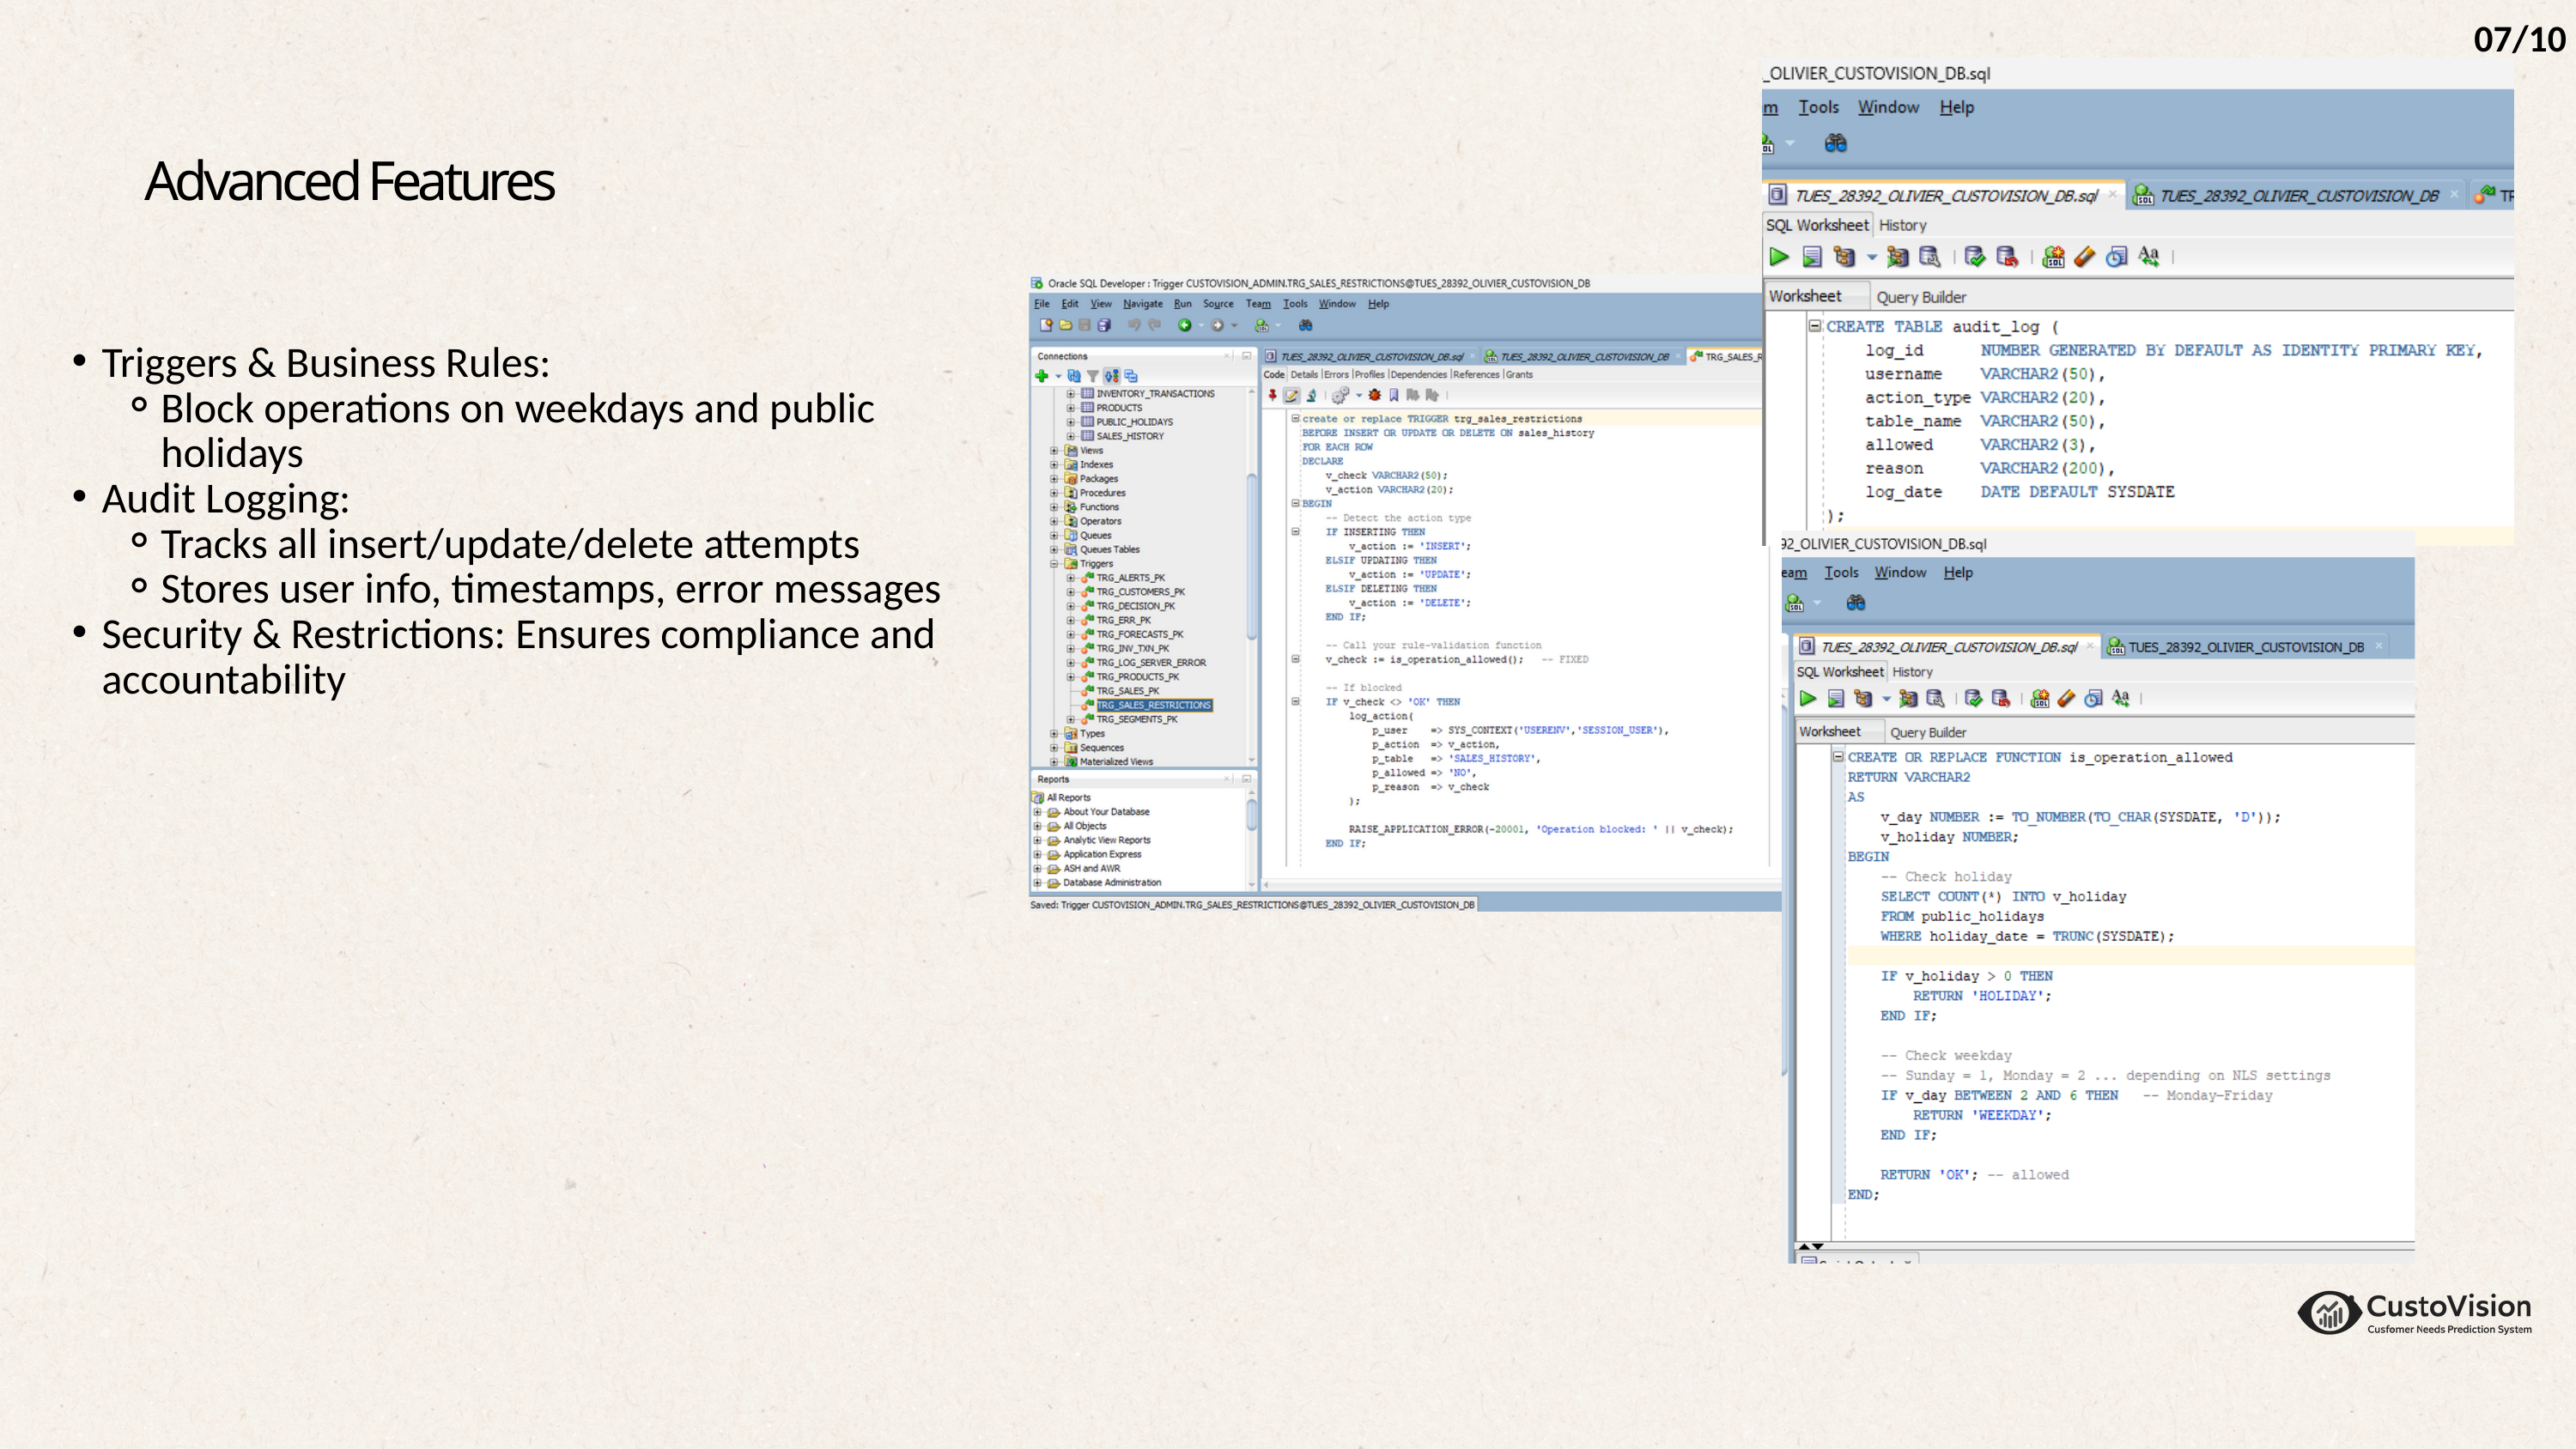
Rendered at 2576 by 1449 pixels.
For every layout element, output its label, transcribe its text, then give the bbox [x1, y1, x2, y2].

text_box [1762, 58, 2514, 546]
text_box [0, 0, 2576, 1449]
text_box 07/10 [1958, 7, 2567, 60]
text_box [2226, 1187, 2576, 1449]
text_box [1029, 274, 1781, 912]
text_box [1781, 530, 2415, 1264]
text_box Advanced Features [144, 156, 1162, 211]
text_box Triggers & Business Rules: Block operations on weekdays and public holidays Audit Logging: Tracks all insert/update/delete attempts Stores user info, timestamps, error messages Security & Restrictions: Ensures compliance and accountability [42, 294, 1012, 727]
